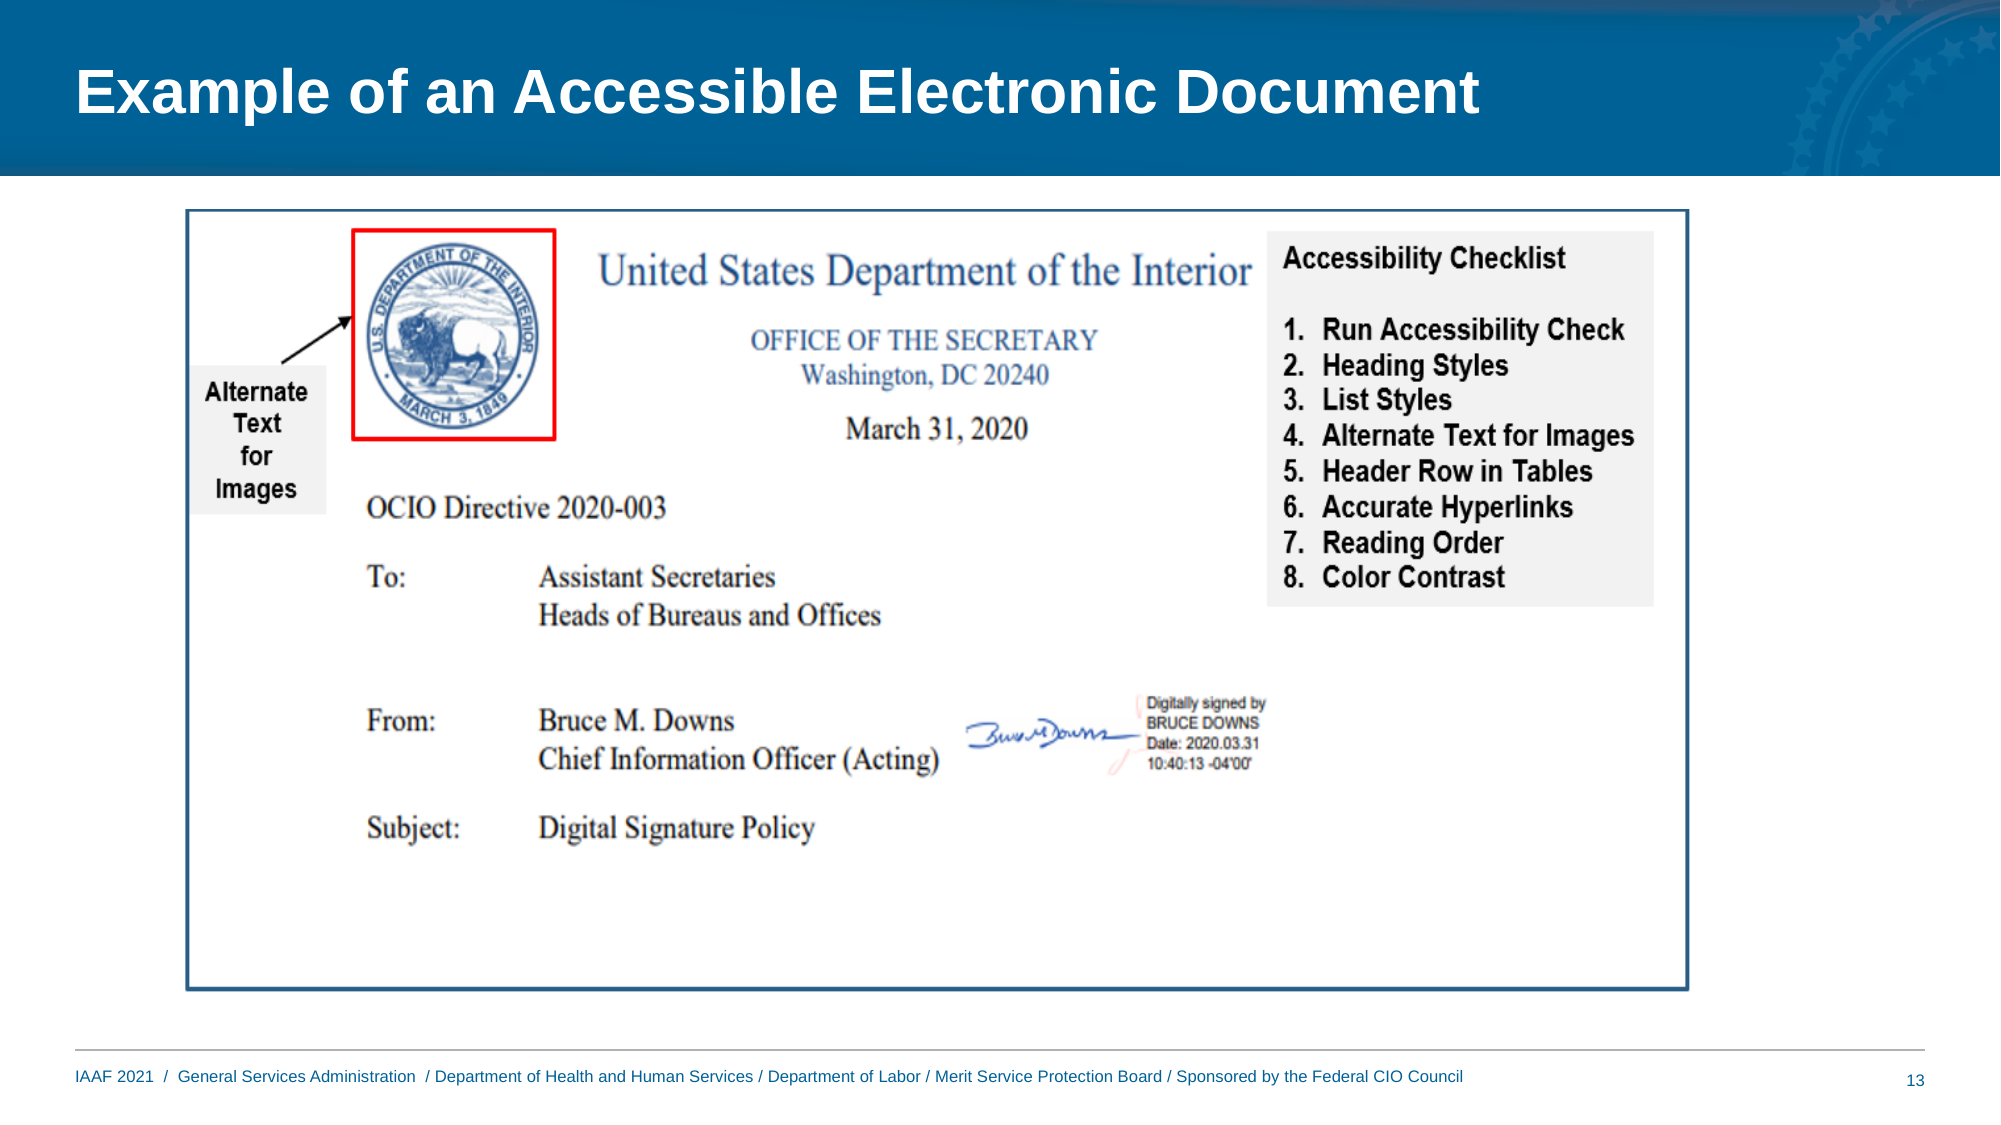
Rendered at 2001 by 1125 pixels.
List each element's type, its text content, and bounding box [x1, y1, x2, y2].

picture [174, 209, 1700, 1002]
picture [0, 0, 2000, 176]
title Example of an Accessible Electronic Document [75, 52, 1800, 128]
slide_number 13 [1880, 1065, 1925, 1095]
picture [0, 168, 666, 176]
